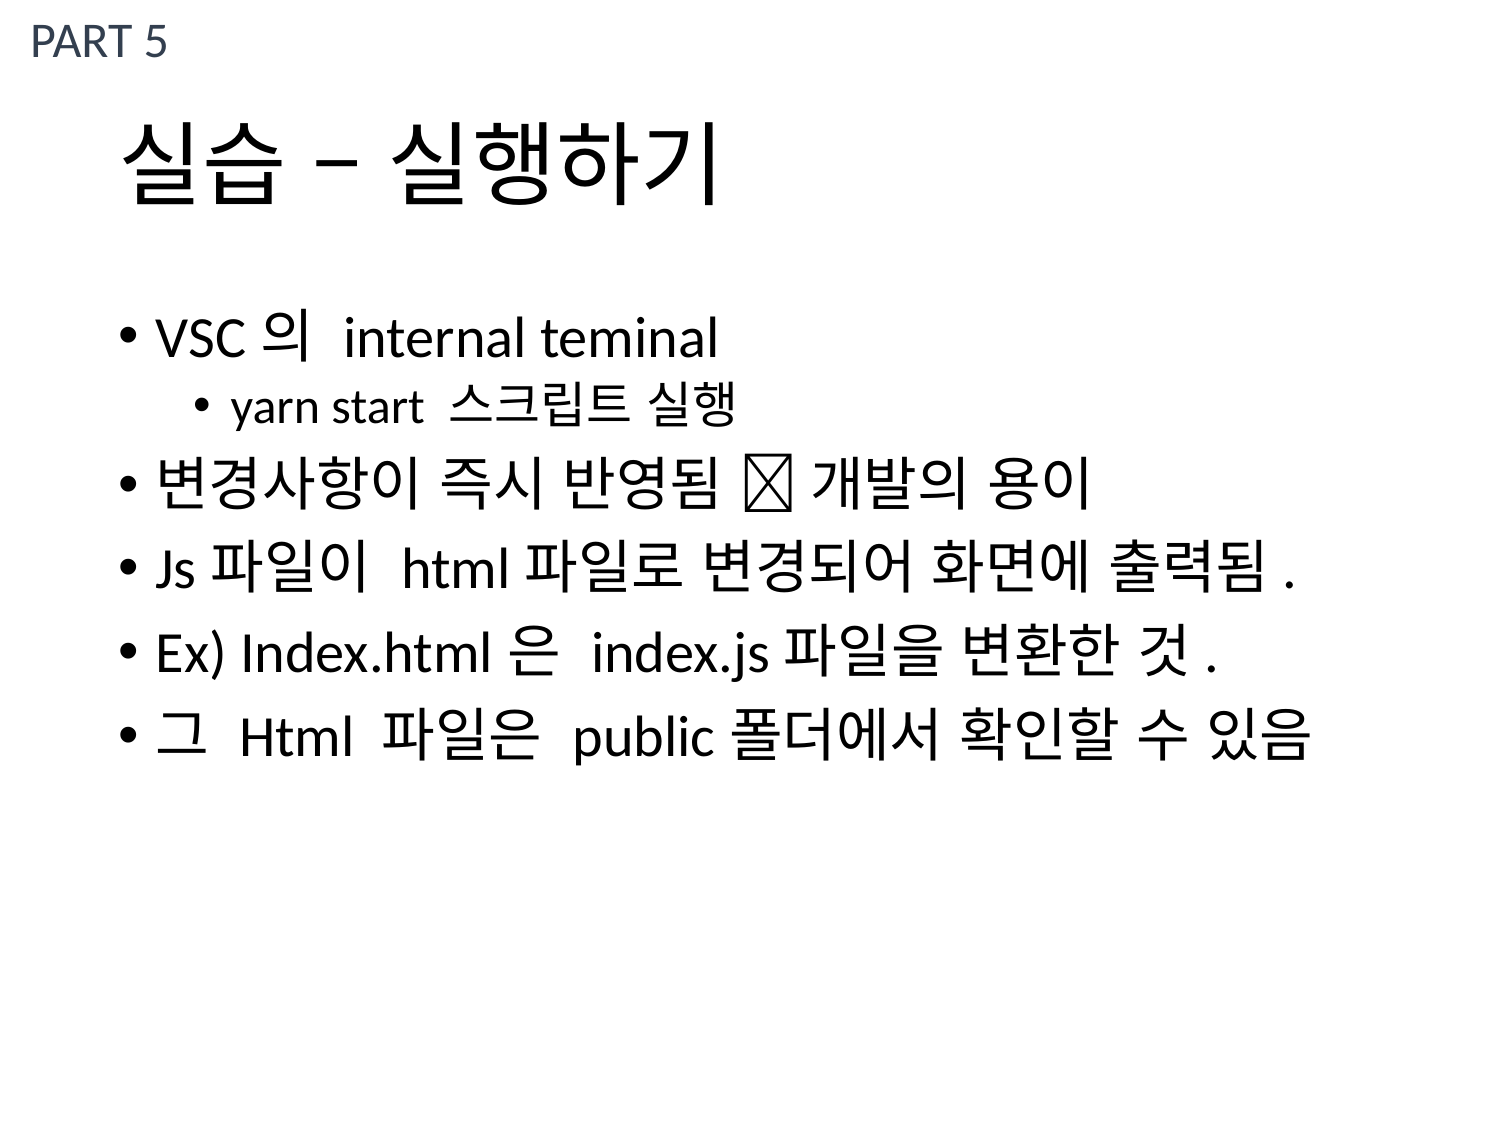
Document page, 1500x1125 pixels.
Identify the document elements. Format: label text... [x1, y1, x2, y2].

list VSC의 internal teminal yarn start 스크립트 실행 변경사항이 즉시 반영됨  개발의 용이 Js파일이 html파일로 변경되어 화면에 출력됨. Ex) Index.html은 index.js파일을 변환한 것. 그 Html 파일은 public폴더에서 확인할 수 있음 [103, 299, 1397, 1014]
title 실습 – 실행하기 [103, 59, 1397, 278]
text_box PART 5 [15, 0, 184, 75]
